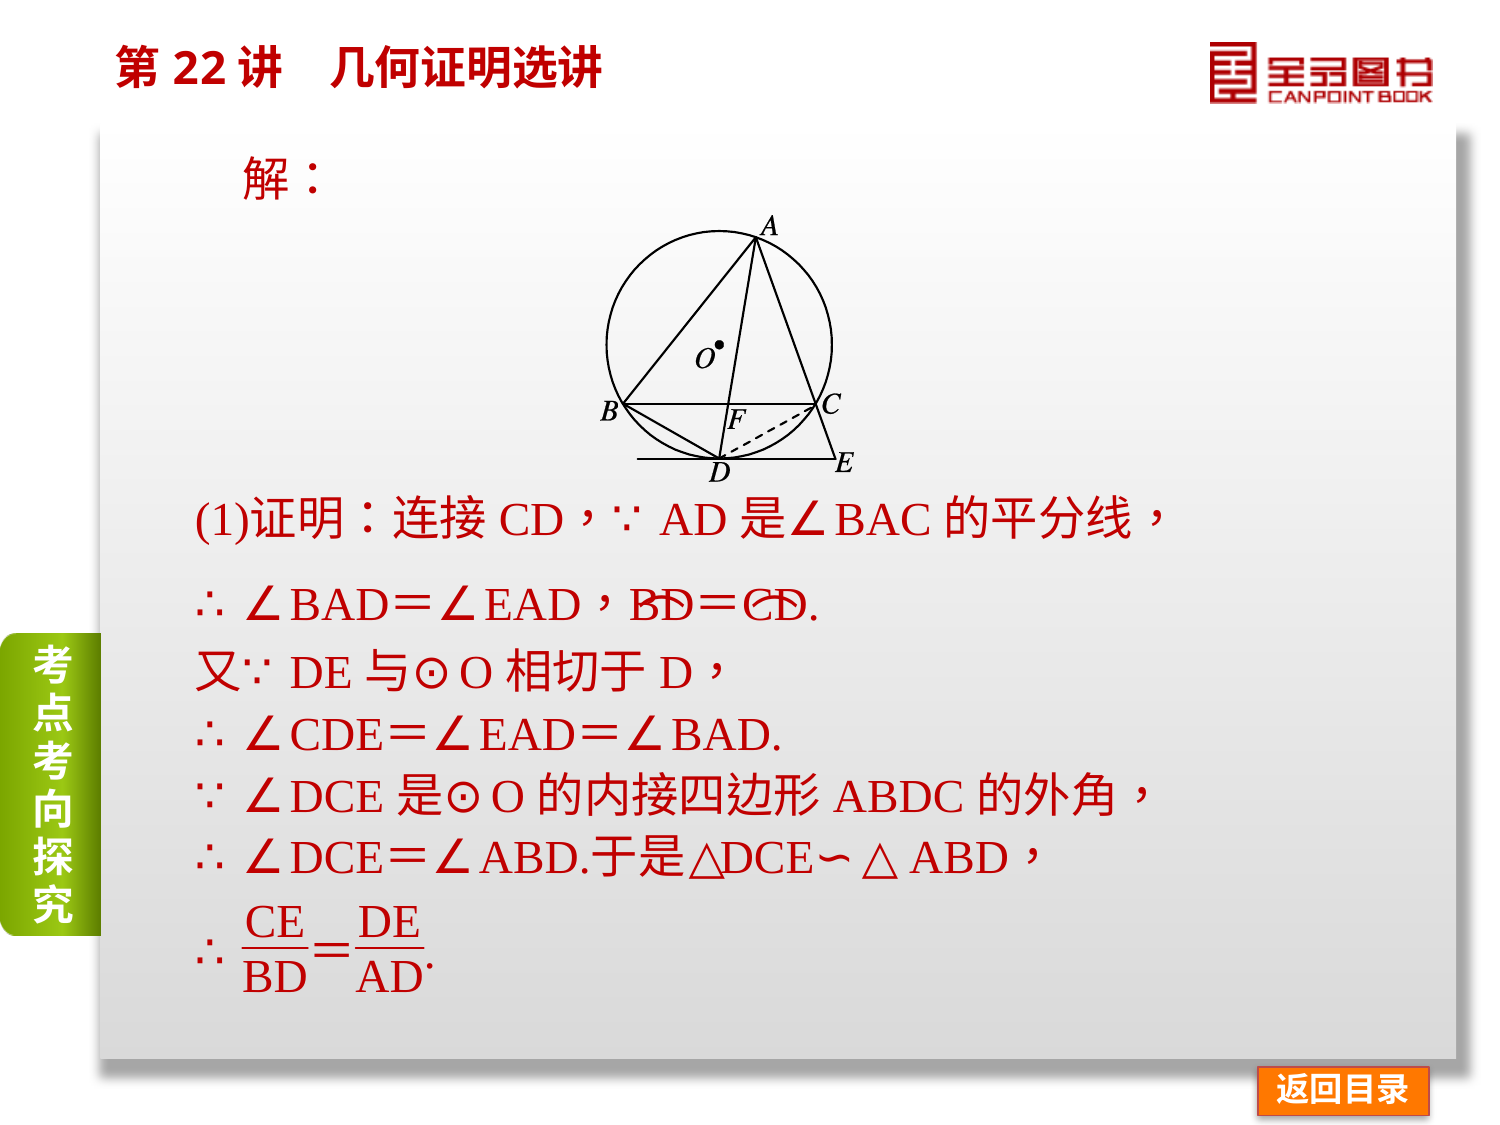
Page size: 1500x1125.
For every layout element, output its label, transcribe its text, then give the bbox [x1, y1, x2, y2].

text_box 返回目录 [1257, 1066, 1430, 1116]
text_box 第22讲 几何证明选讲 [100, 27, 1199, 106]
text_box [194, 148, 1379, 1042]
picture [1210, 42, 1433, 104]
picture [0, 633, 101, 936]
